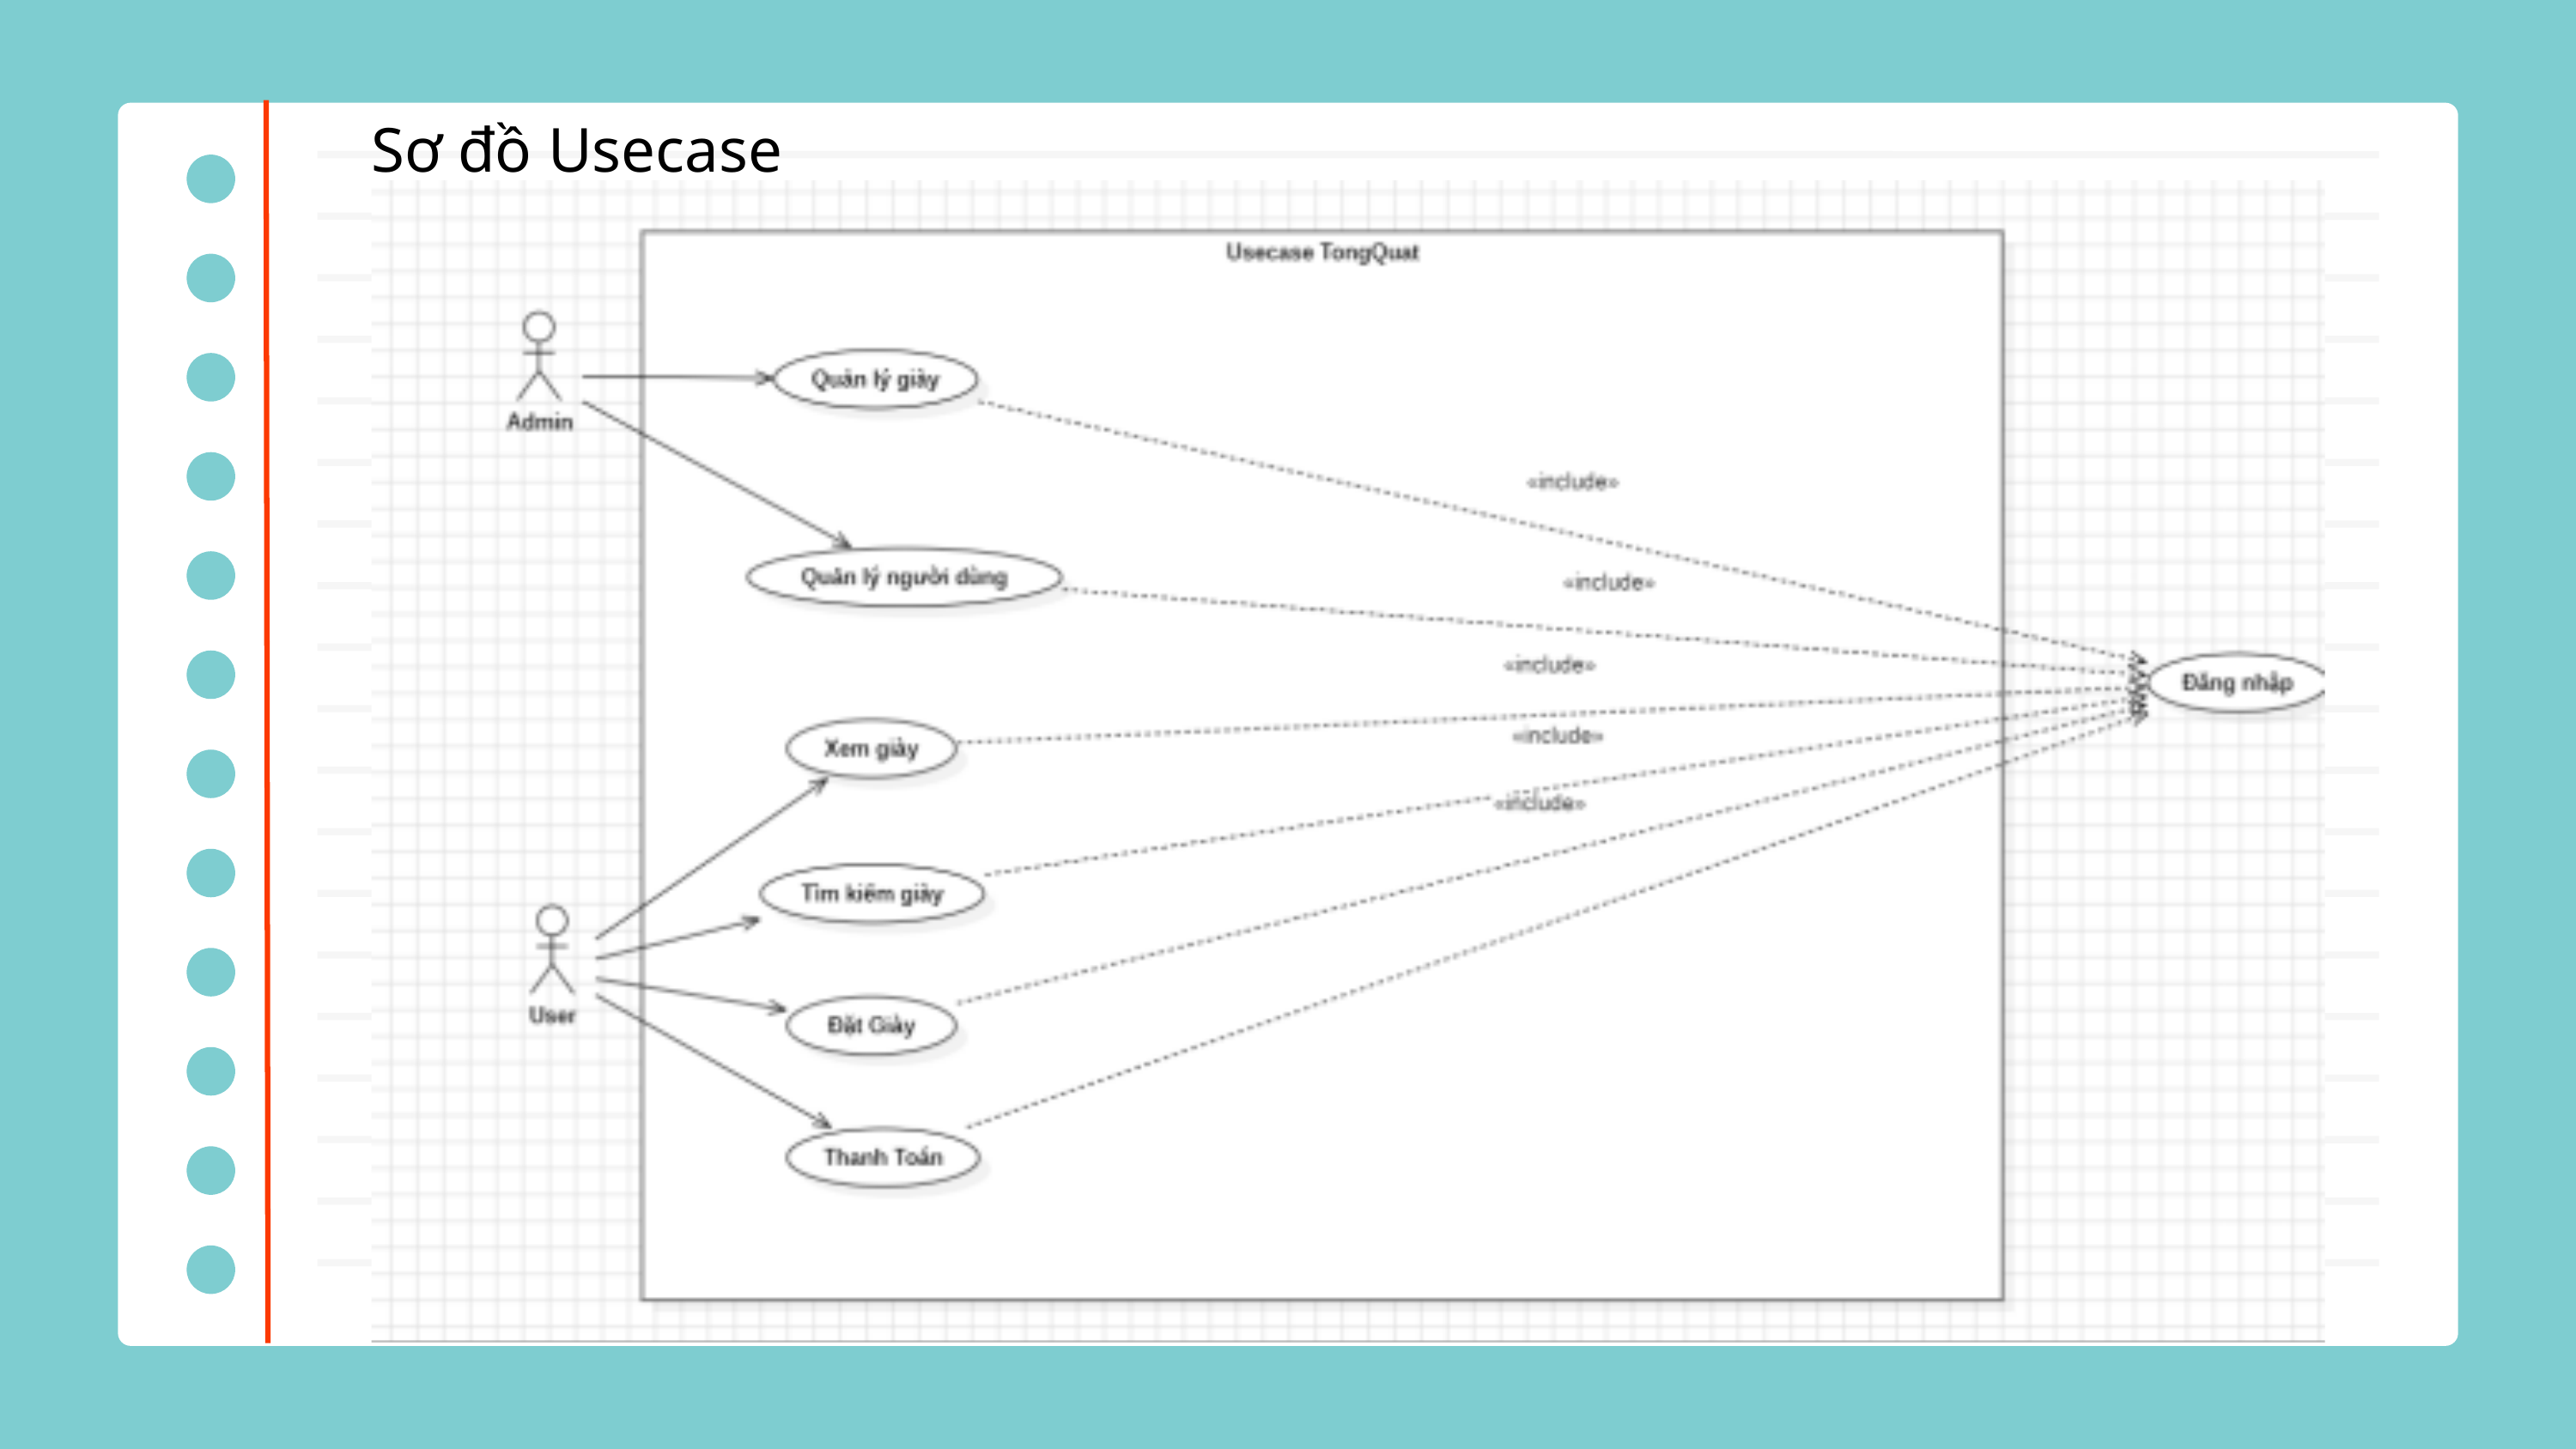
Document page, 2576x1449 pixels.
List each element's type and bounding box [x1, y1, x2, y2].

text_box [317, 154, 2379, 1269]
text_box [186, 154, 236, 1294]
text_box [118, 102, 2458, 1347]
